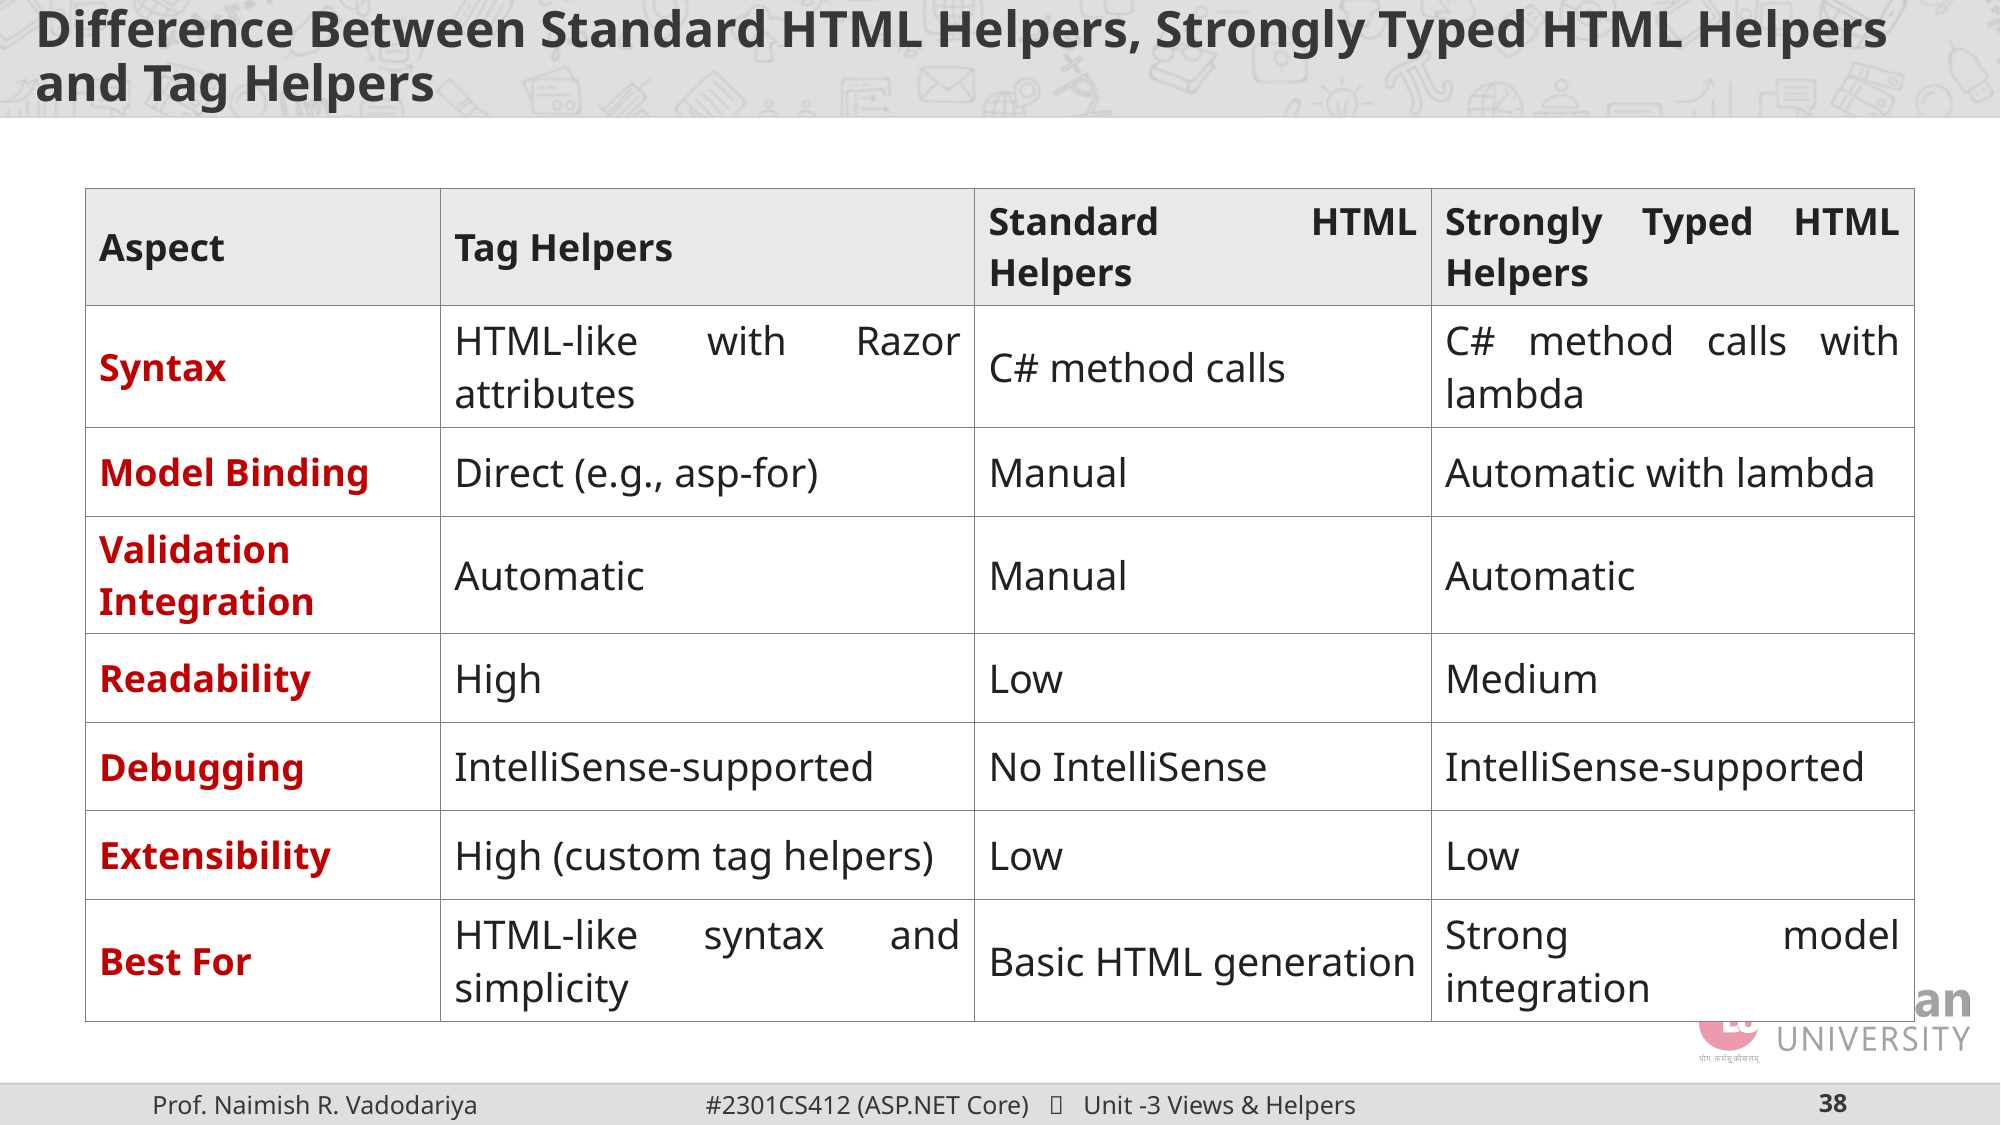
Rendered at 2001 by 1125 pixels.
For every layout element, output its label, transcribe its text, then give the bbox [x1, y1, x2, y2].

table_cell Best For [86, 900, 440, 1021]
table_cell C# method calls [975, 306, 1431, 427]
table_cell Low [975, 811, 1431, 899]
table_header Aspect [86, 189, 440, 305]
table_cell Direct (e.g., asp-for) [441, 428, 974, 516]
table_cell Extensibility [86, 811, 440, 899]
table_header Strongly Typed HTML Helpers [1432, 189, 1914, 305]
table_cell Validation Integration [86, 517, 440, 633]
table_cell Model Binding [86, 428, 440, 516]
table_cell Low [1432, 811, 1914, 899]
table_cell Basic HTML generation [975, 900, 1431, 1021]
table_header Tag Helpers [441, 189, 974, 305]
table_cell High [441, 634, 974, 722]
table_cell Automatic [441, 517, 974, 633]
table_cell High (custom tag helpers) [441, 811, 974, 899]
table_cell IntelliSense-supported [1432, 723, 1914, 810]
table_cell IntelliSense-supported [441, 723, 974, 810]
table_cell Manual [975, 517, 1431, 633]
table_cell HTML-like with Razor attributes [441, 306, 974, 427]
table_cell Automatic [1432, 517, 1914, 633]
table_cell Syntax [86, 306, 440, 427]
table_cell Manual [975, 428, 1431, 516]
table_cell Readability [86, 634, 440, 722]
table_cell Debugging [86, 723, 440, 810]
table_cell Strong model integration [1432, 900, 1914, 1021]
table_cell C# method calls with lambda [1432, 306, 1914, 427]
table_cell Low [975, 634, 1431, 722]
table_cell HTML-like syntax and simplicity [441, 900, 974, 1021]
table_header Standard HTML Helpers [975, 189, 1431, 305]
table_cell Automatic with lambda [1432, 428, 1914, 516]
table_cell Medium [1432, 634, 1914, 722]
title Difference Between Standard HTML Helpers, Strongly Typed HTML Helpers and Tag Helpers [0, 0, 2000, 117]
table_cell No IntelliSense [975, 723, 1431, 810]
